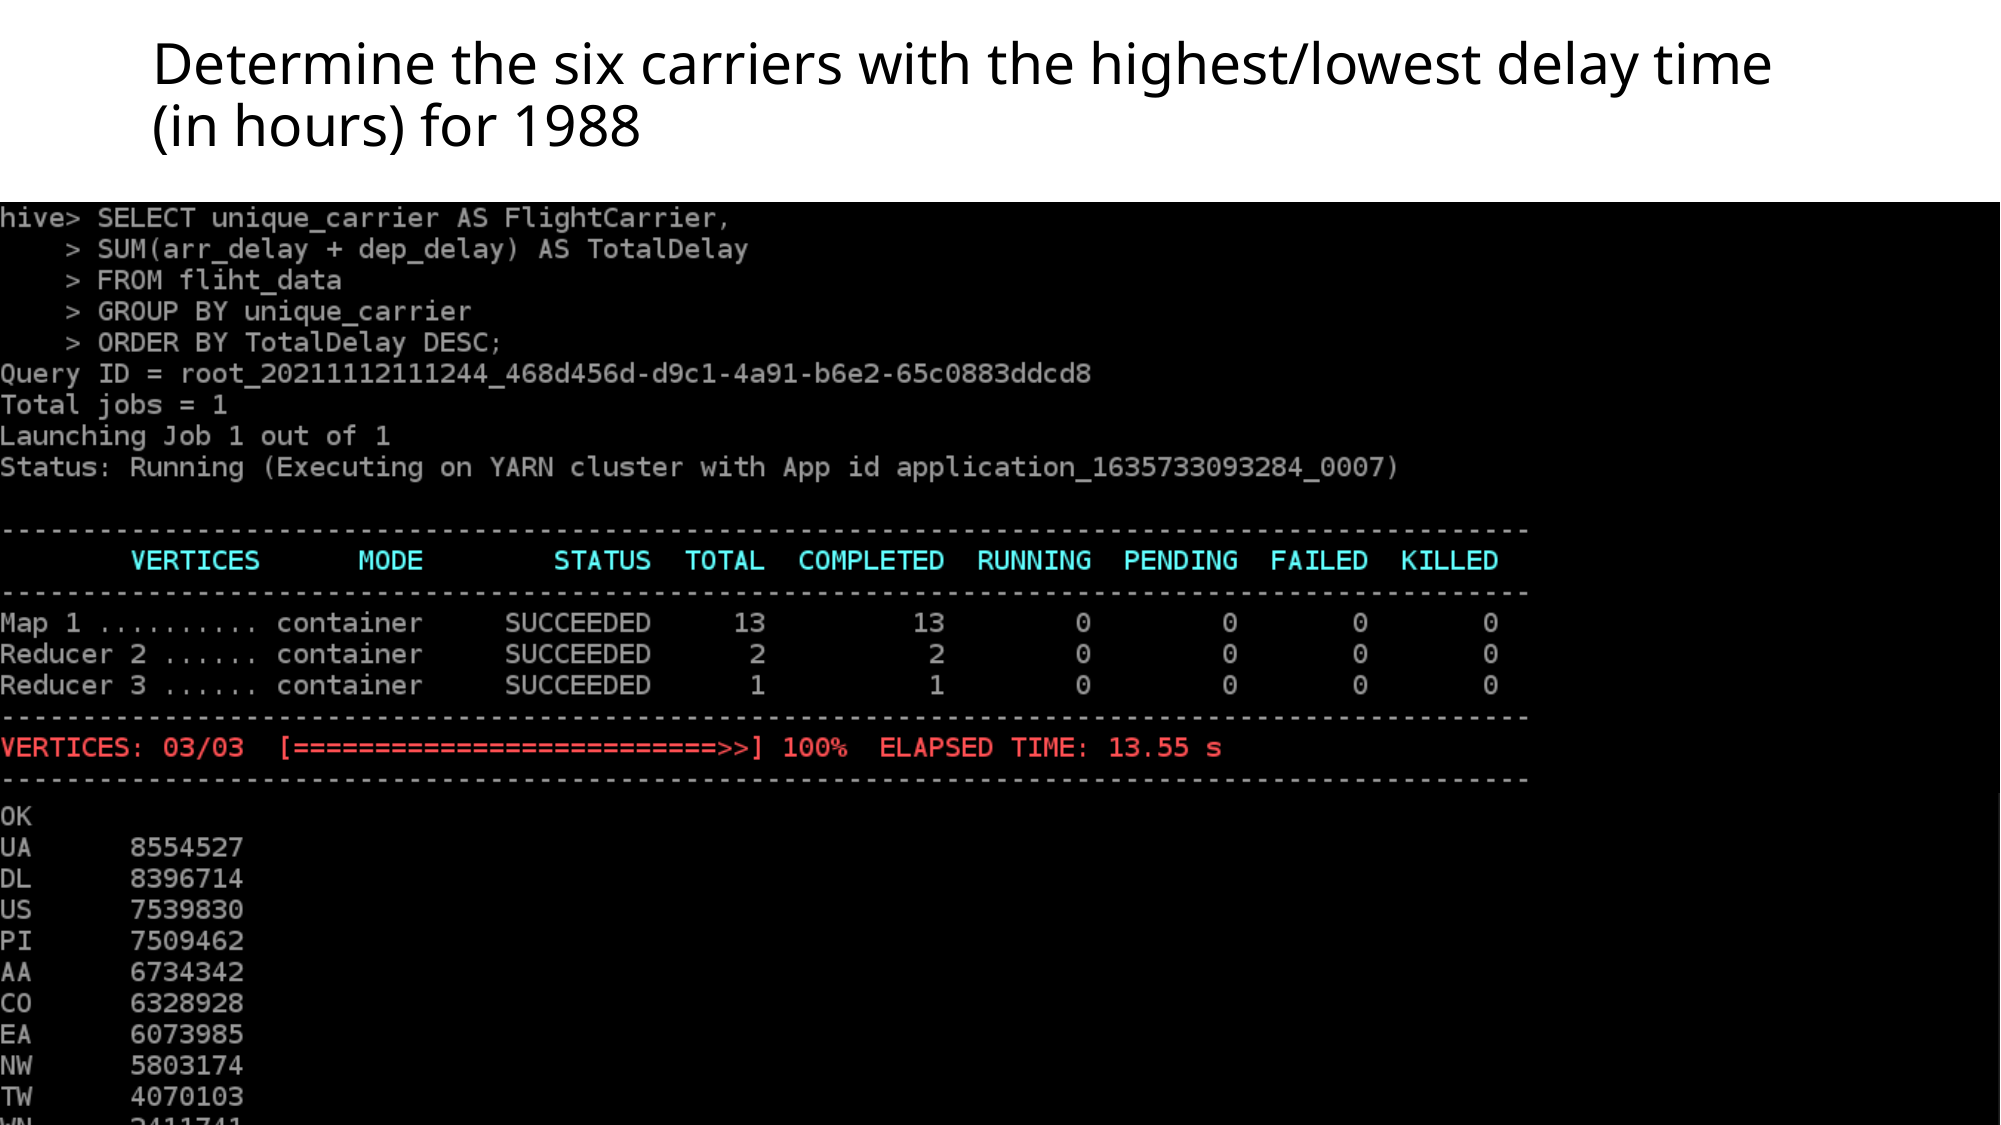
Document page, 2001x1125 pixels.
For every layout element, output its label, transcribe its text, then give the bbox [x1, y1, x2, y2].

picture [0, 202, 2000, 1125]
title Determine the six carriers with the highest/lowest delay time (in hours) for 1988 [137, 27, 1863, 167]
